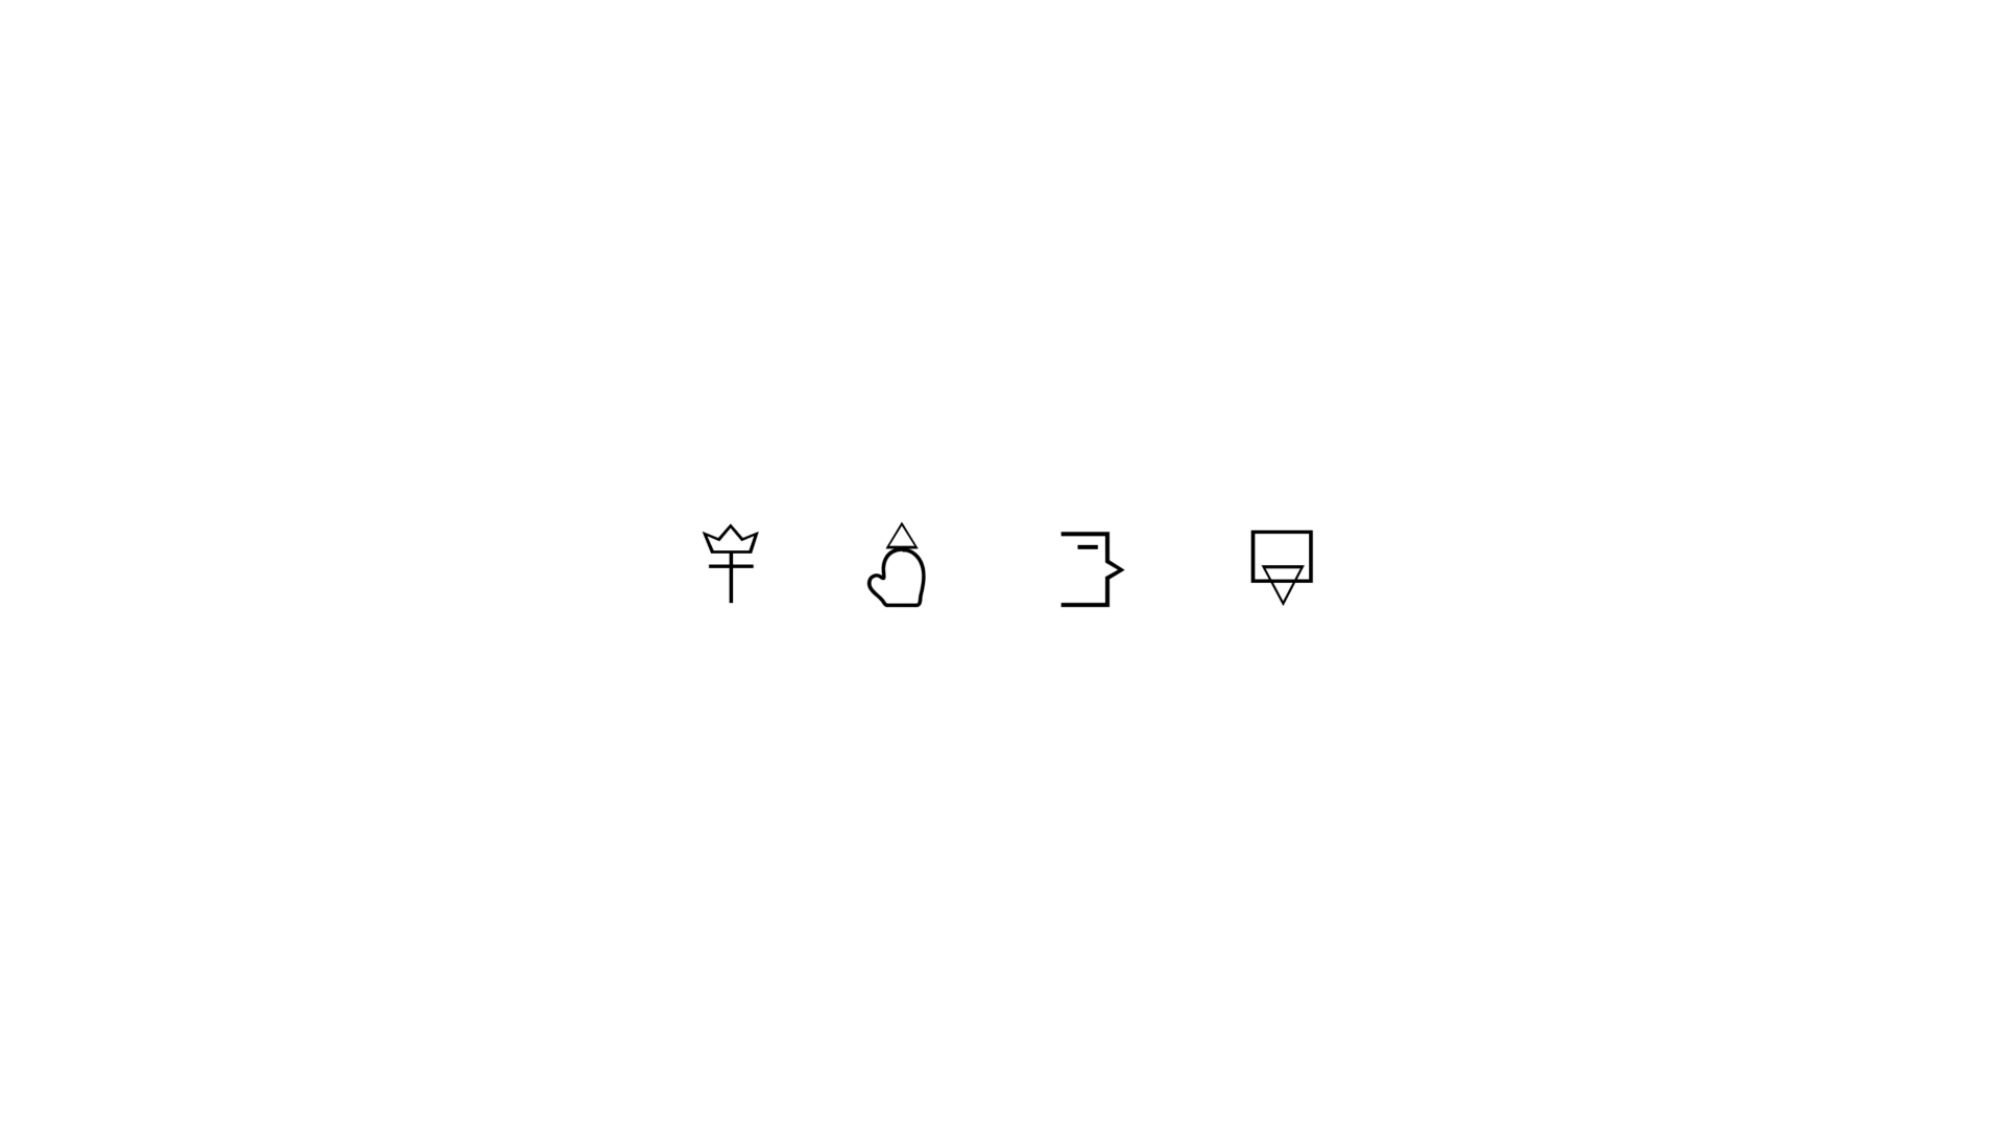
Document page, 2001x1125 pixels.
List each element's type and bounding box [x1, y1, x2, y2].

picture [663, 477, 1337, 648]
